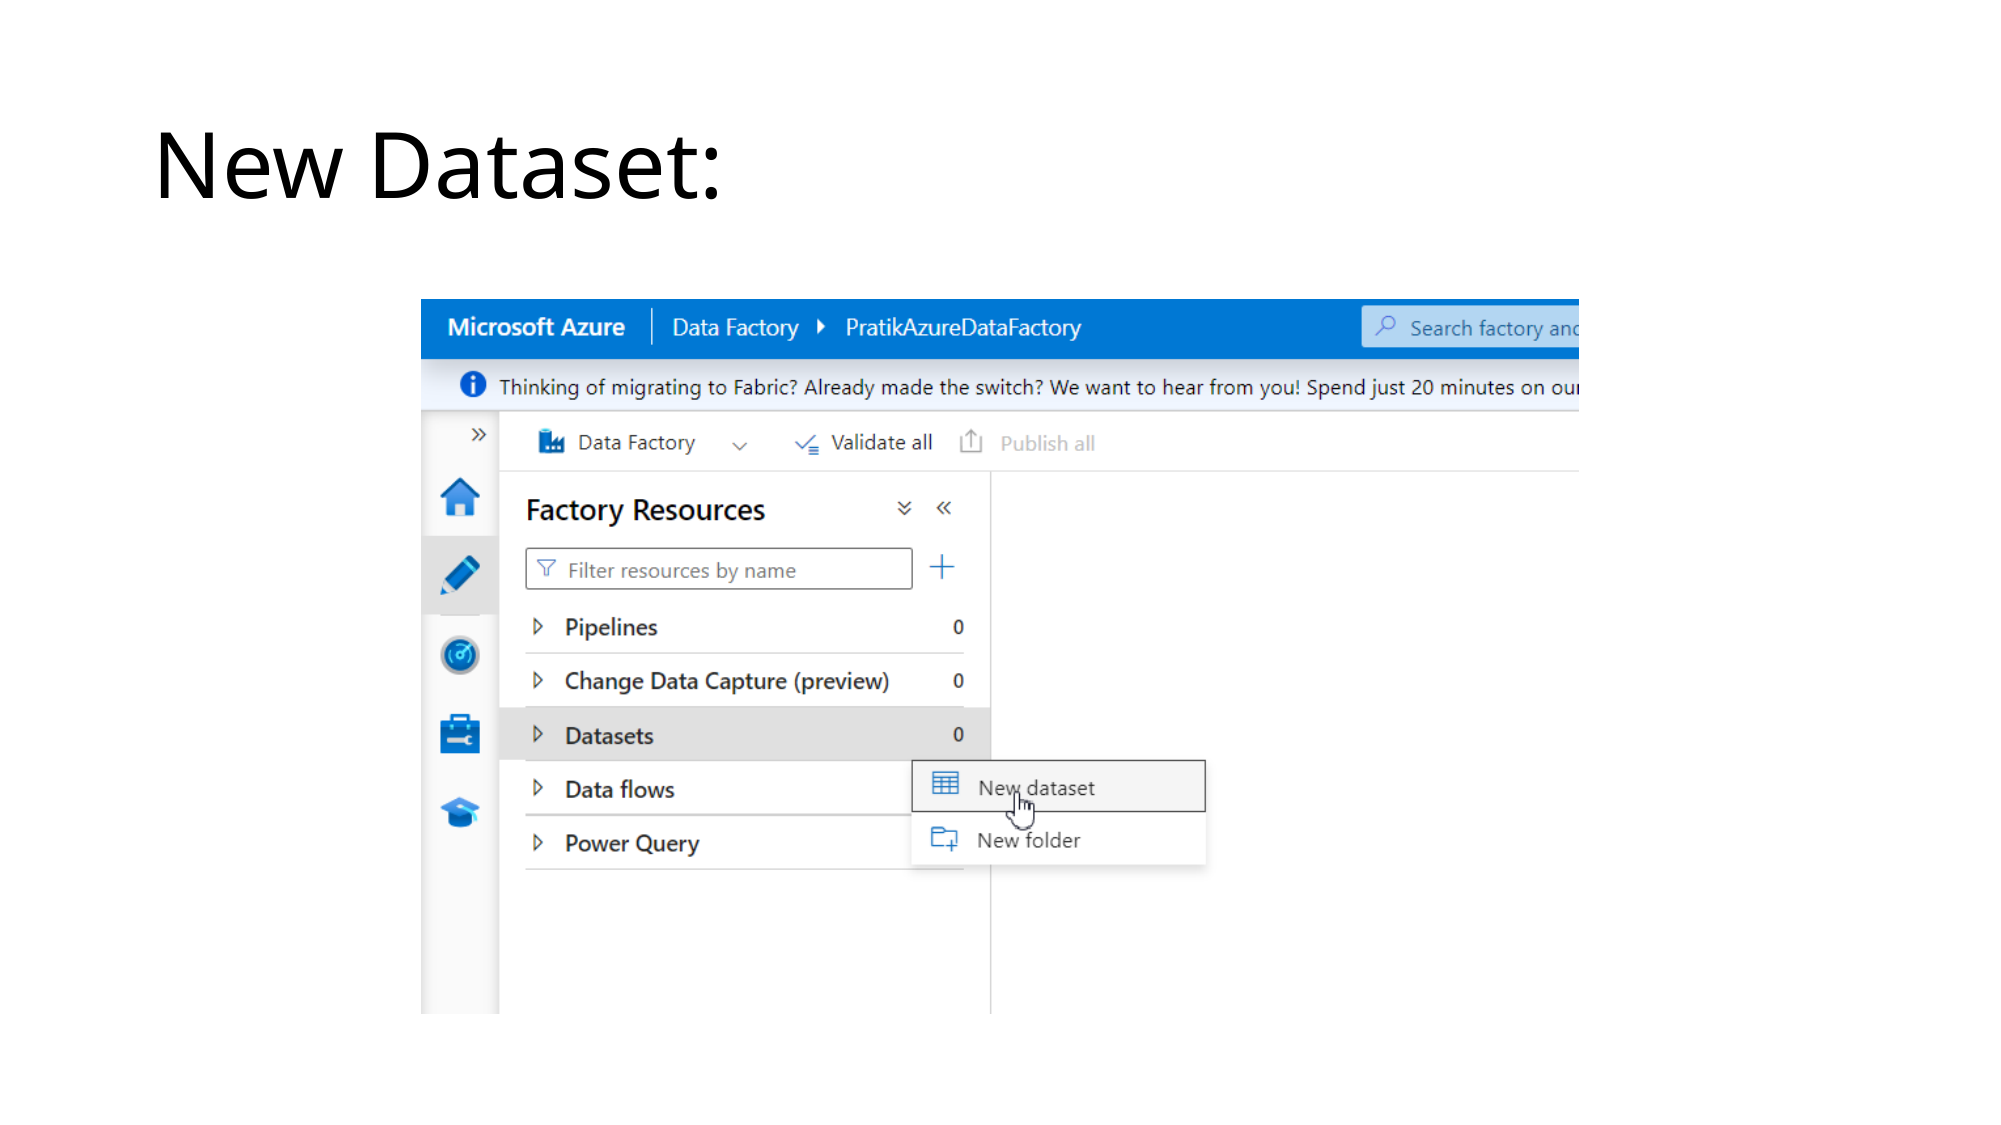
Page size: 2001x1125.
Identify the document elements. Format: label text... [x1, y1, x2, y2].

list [421, 299, 1579, 1014]
title New Dataset: [137, 59, 1863, 278]
